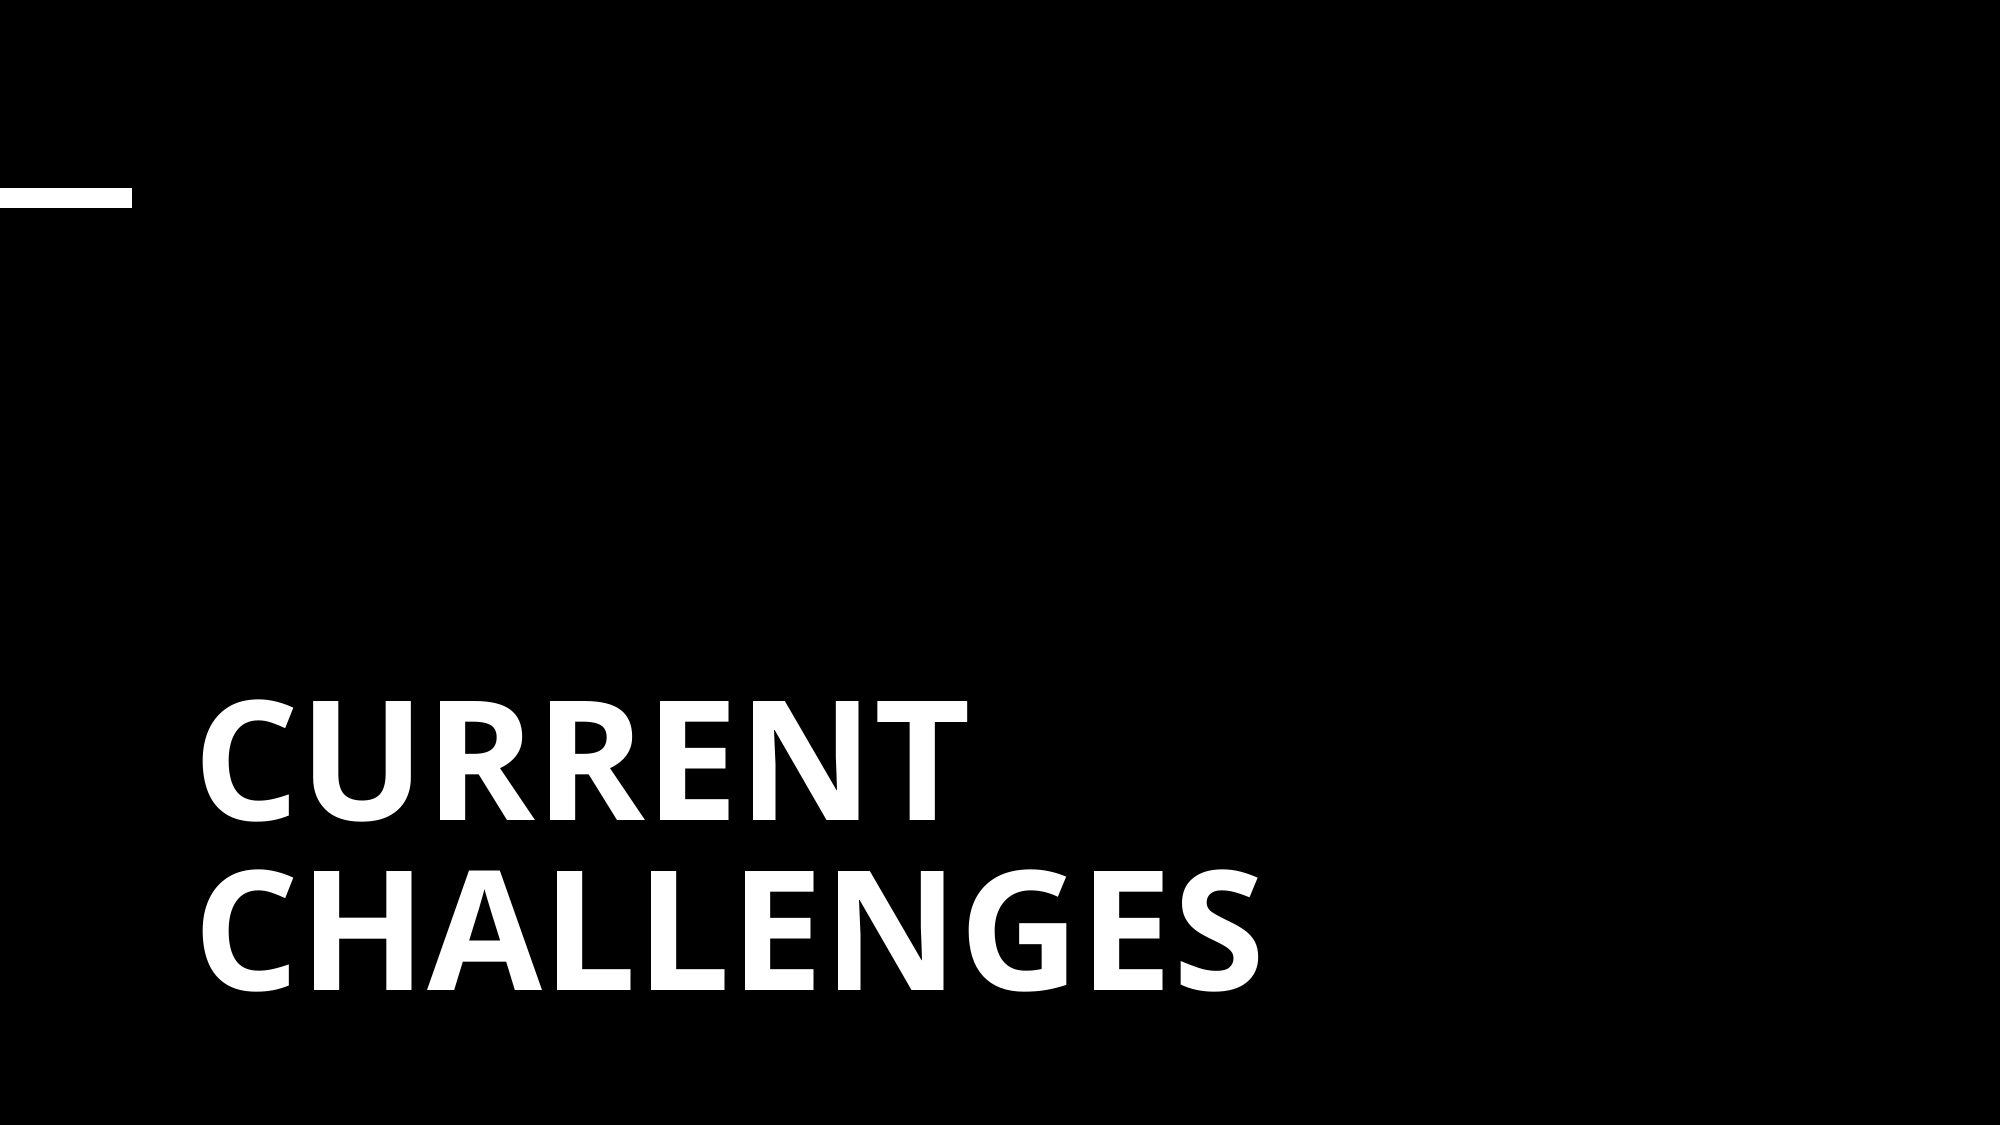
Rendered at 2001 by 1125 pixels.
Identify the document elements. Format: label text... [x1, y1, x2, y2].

title Current Challenges [178, 273, 1913, 1032]
